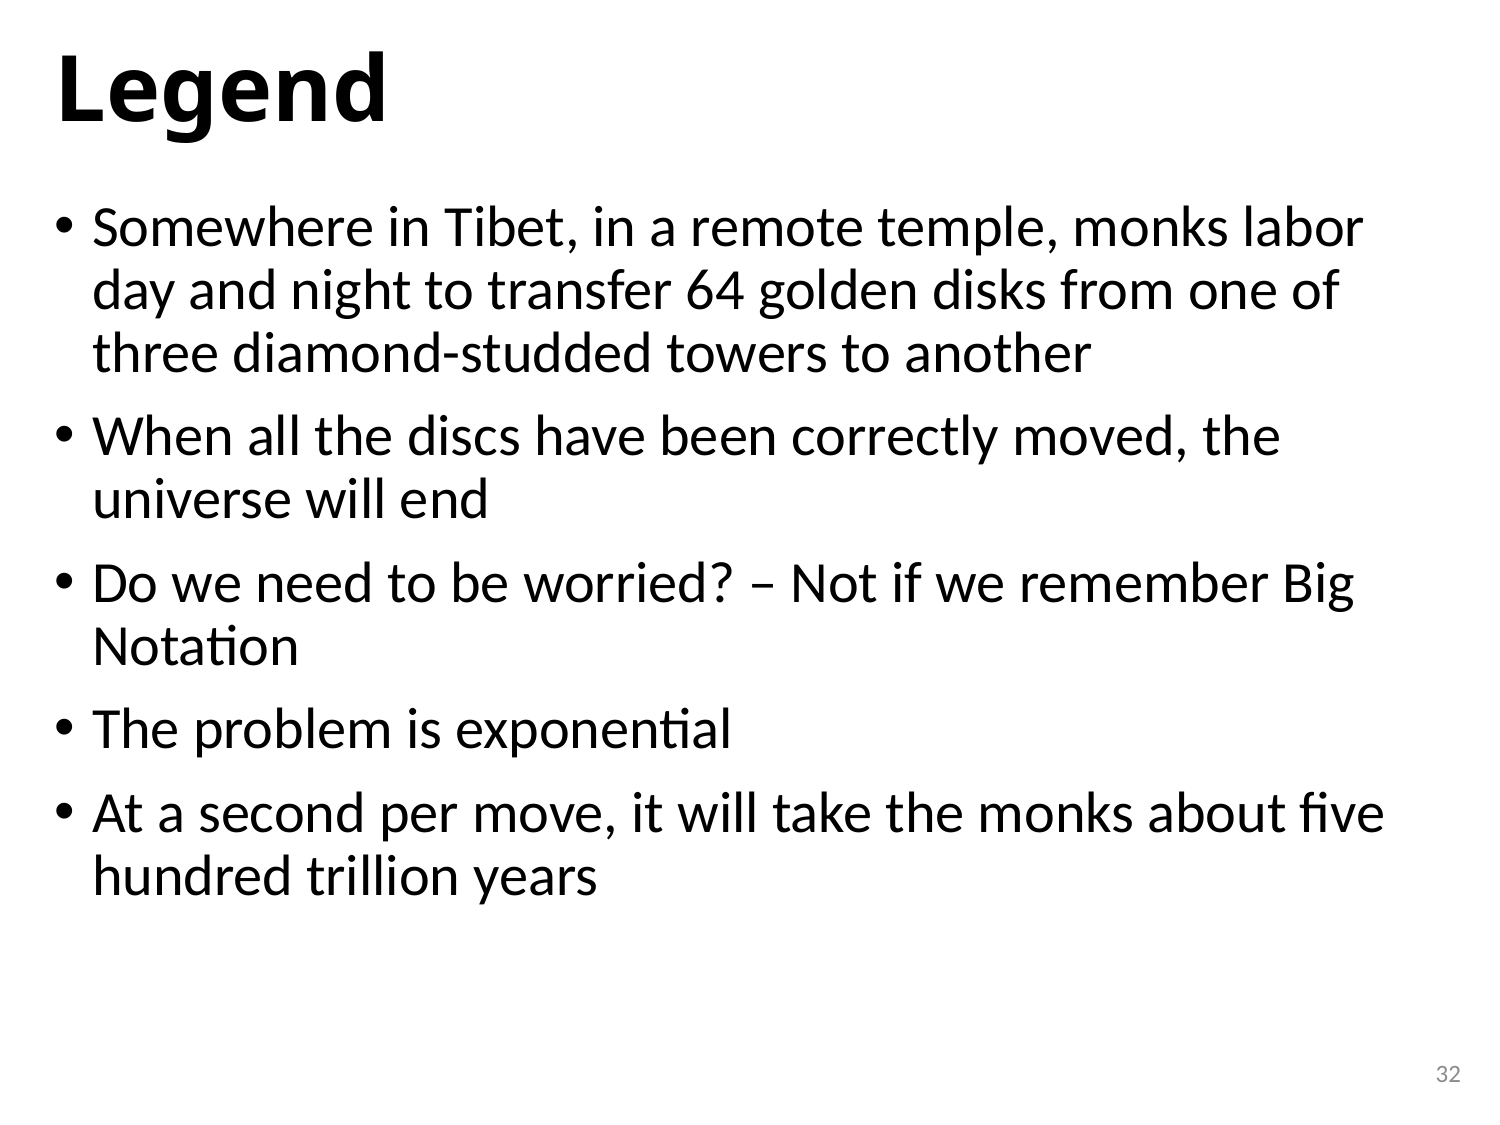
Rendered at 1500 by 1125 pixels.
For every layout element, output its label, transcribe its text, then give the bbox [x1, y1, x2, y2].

title Legend [39, 22, 1461, 161]
slide_number 32 [1138, 1042, 1477, 1103]
